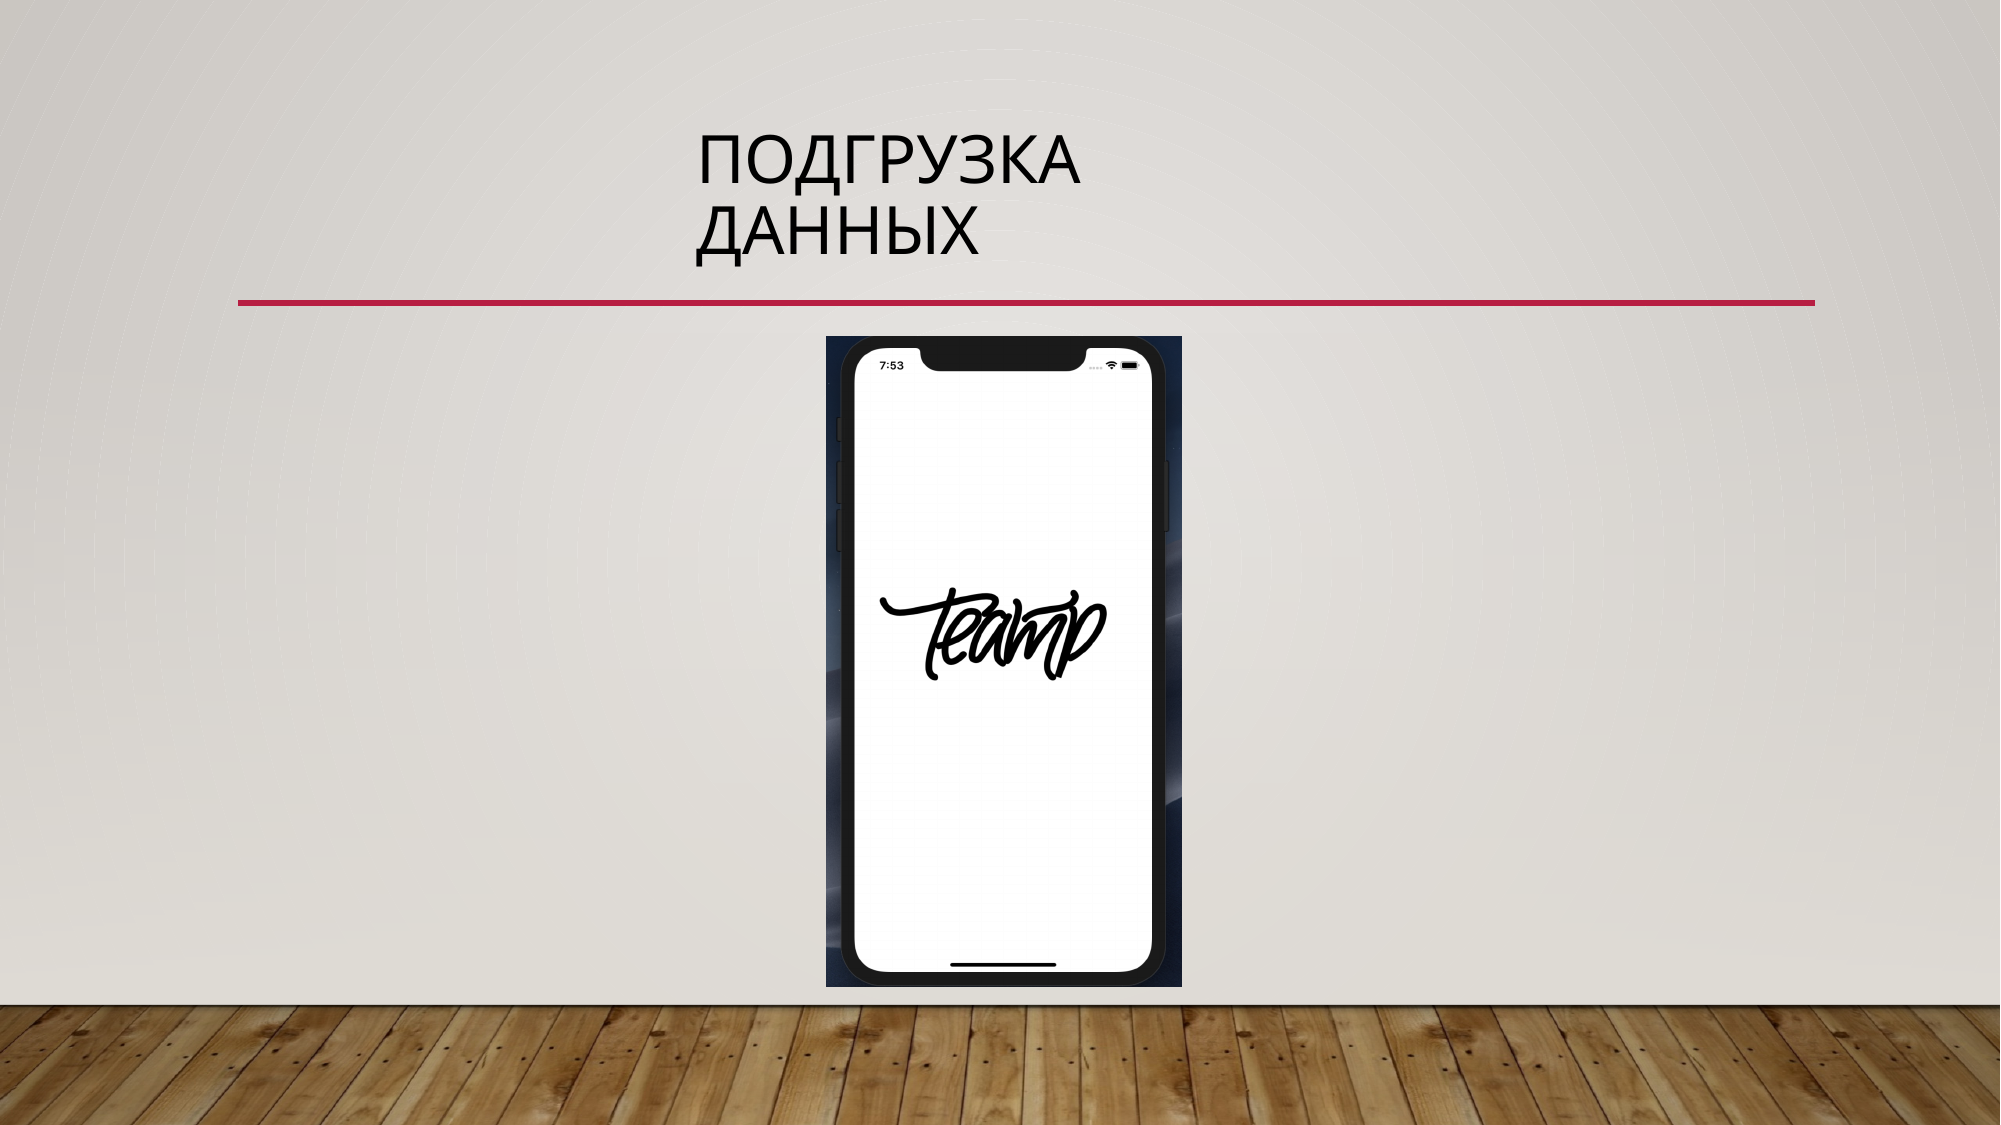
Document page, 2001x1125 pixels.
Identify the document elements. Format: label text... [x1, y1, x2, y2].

picture [0, 1005, 2000, 1125]
title Подгрузка данных [681, 118, 1319, 215]
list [826, 336, 1182, 987]
